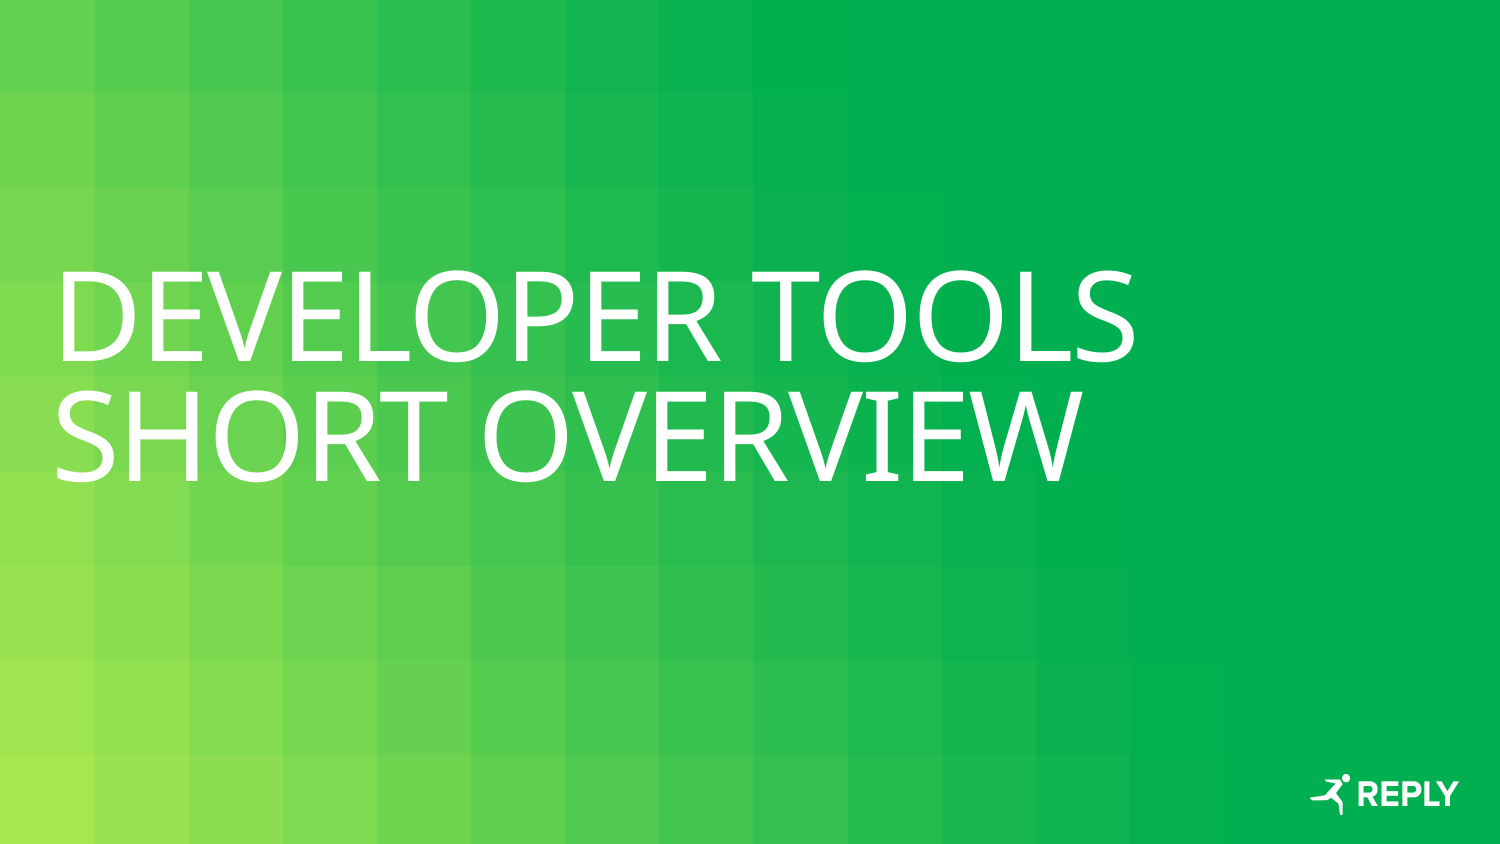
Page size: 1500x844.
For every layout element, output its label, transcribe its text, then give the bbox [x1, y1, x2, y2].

title Developer Tools Short overview [51, 126, 1477, 637]
picture [0, 0, 1500, 844]
